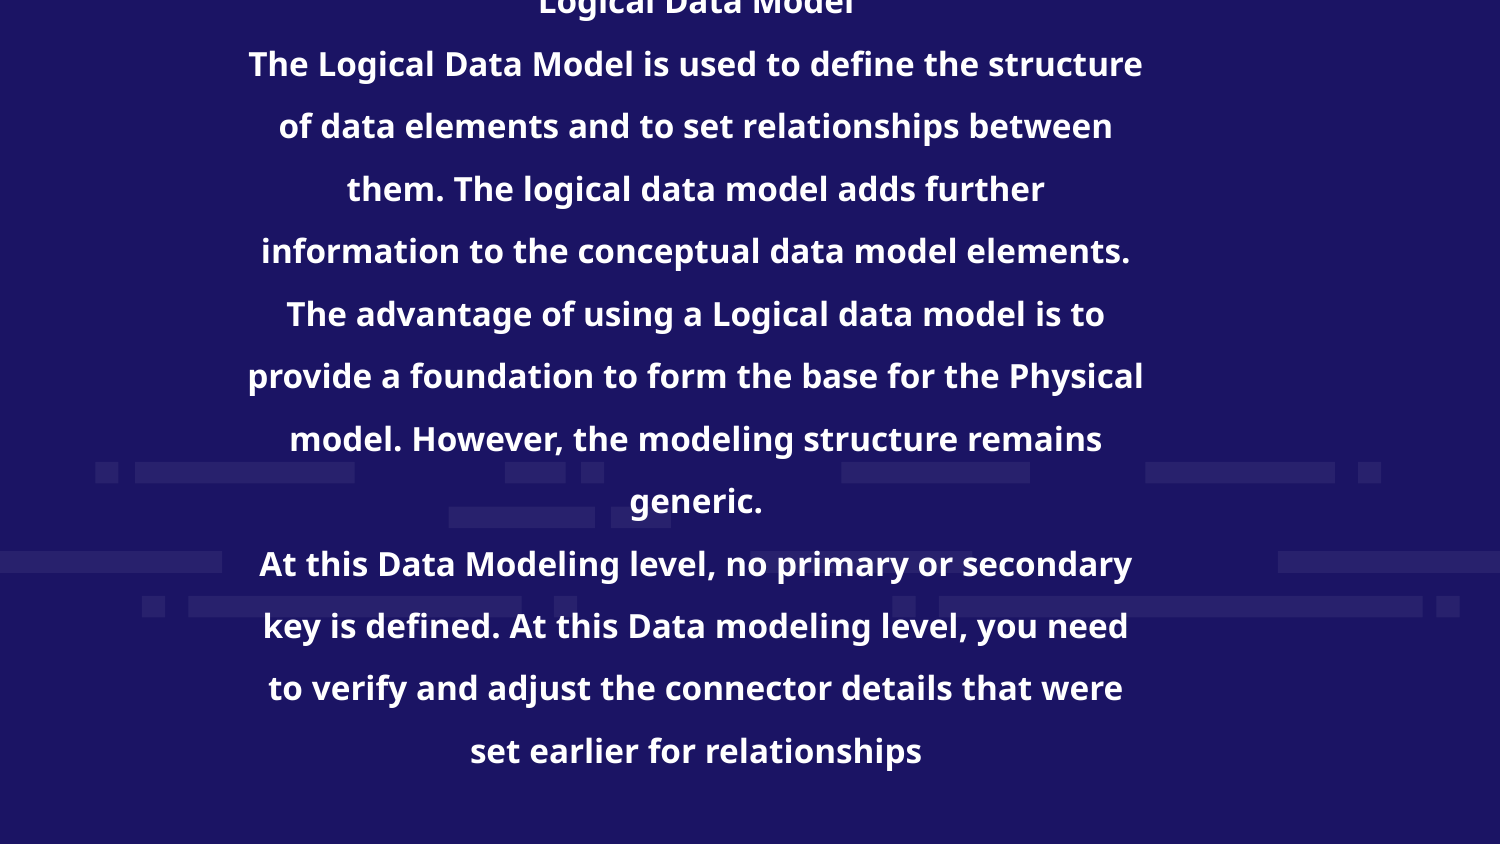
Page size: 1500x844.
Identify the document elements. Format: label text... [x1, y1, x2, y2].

title Logical Data Model The Logical Data Model is used to define the structure of data elements and to set relationships between them. The logical data model adds further information to the conceptual data model elements. The advantage of using a Logical data model is to provide a foundation to form the base for the Physical model. However, the modeling structure remains generic. At this Data Modeling level, no primary or secondary key is defined. At this Data modeling level, you need to verify and adjust the connector details that were set earlier for relationships [227, 699, 1166, 771]
